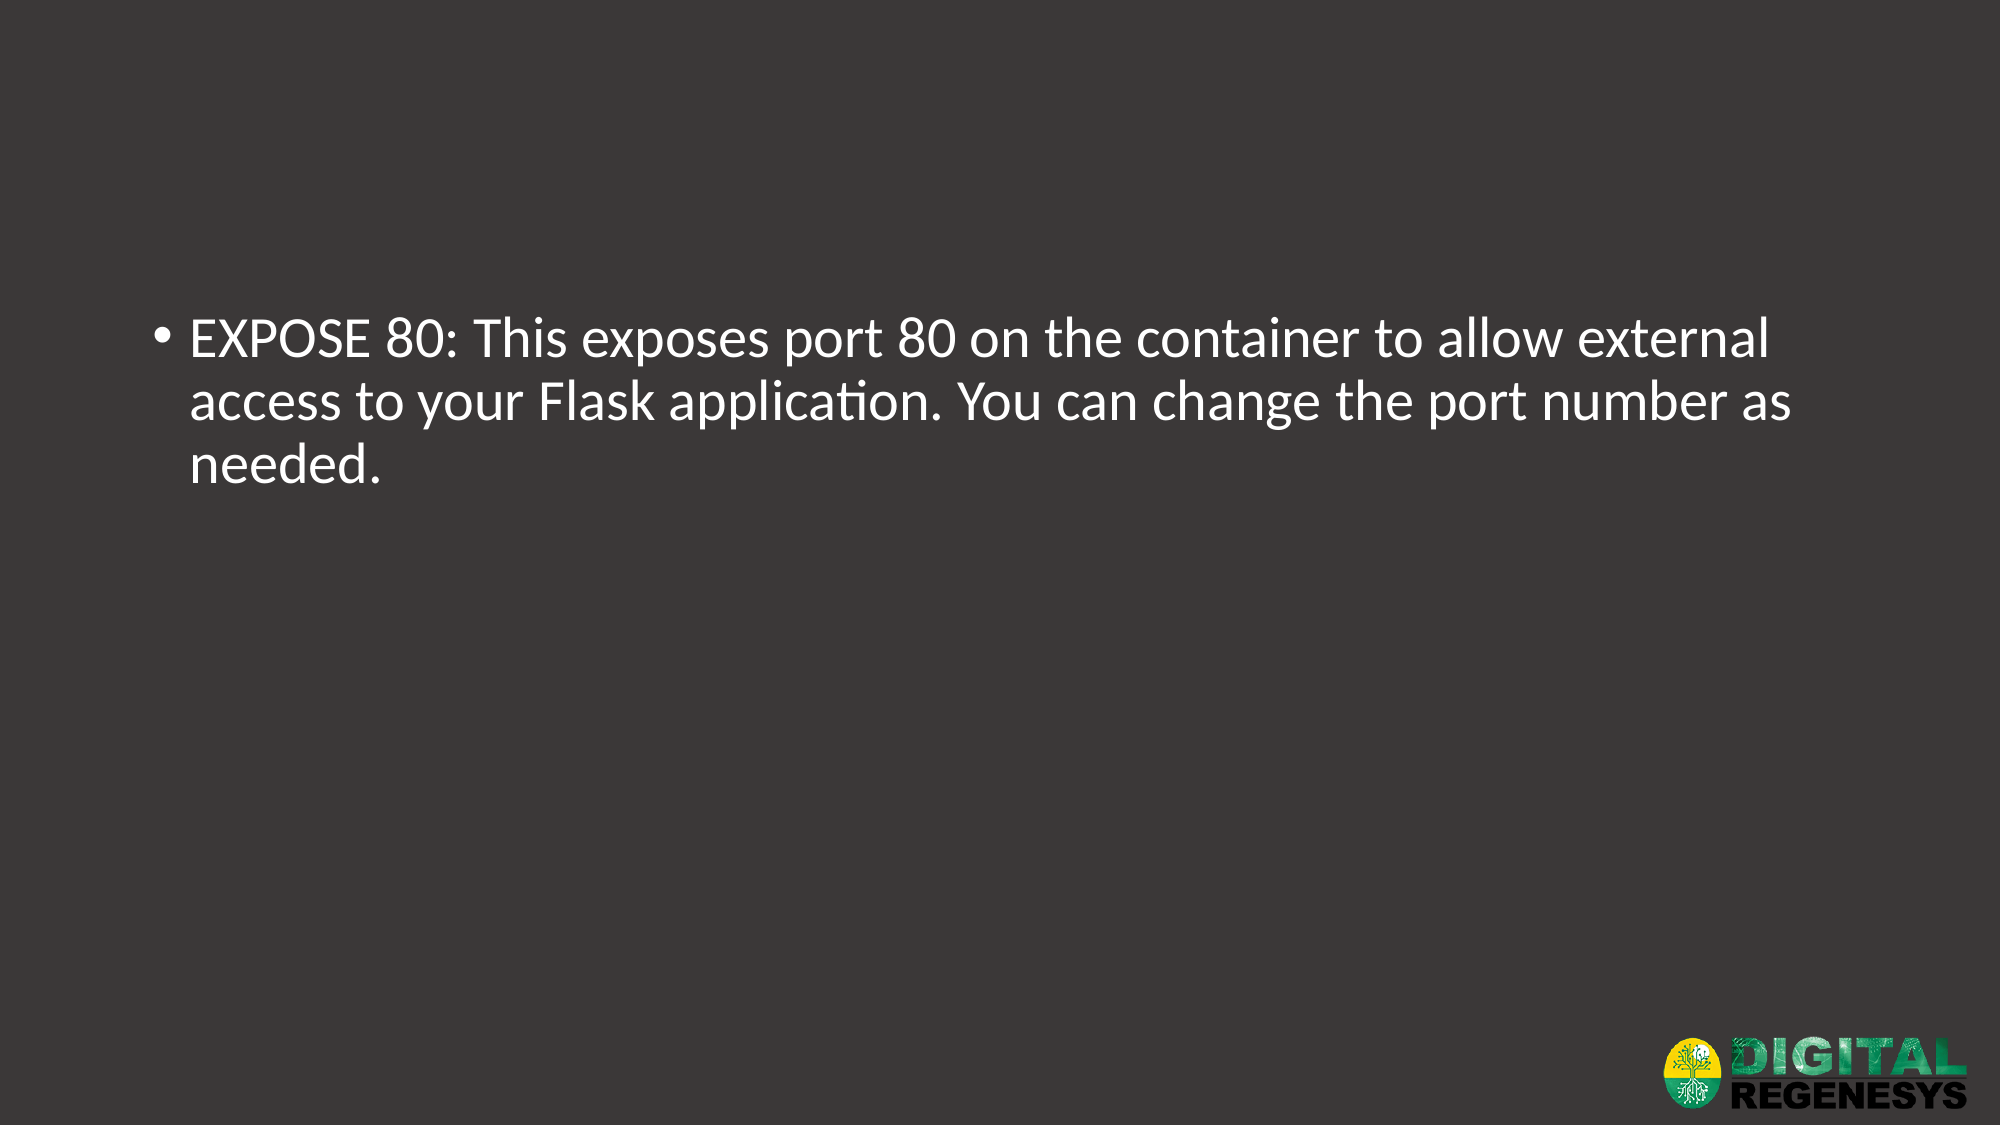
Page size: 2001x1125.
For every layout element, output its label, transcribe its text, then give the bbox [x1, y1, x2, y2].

picture [1663, 1033, 1973, 1112]
list EXPOSE 80: This exposes port 80 on the container to allow external access to your Flask application. You can change the port number as needed. [137, 299, 1863, 1014]
